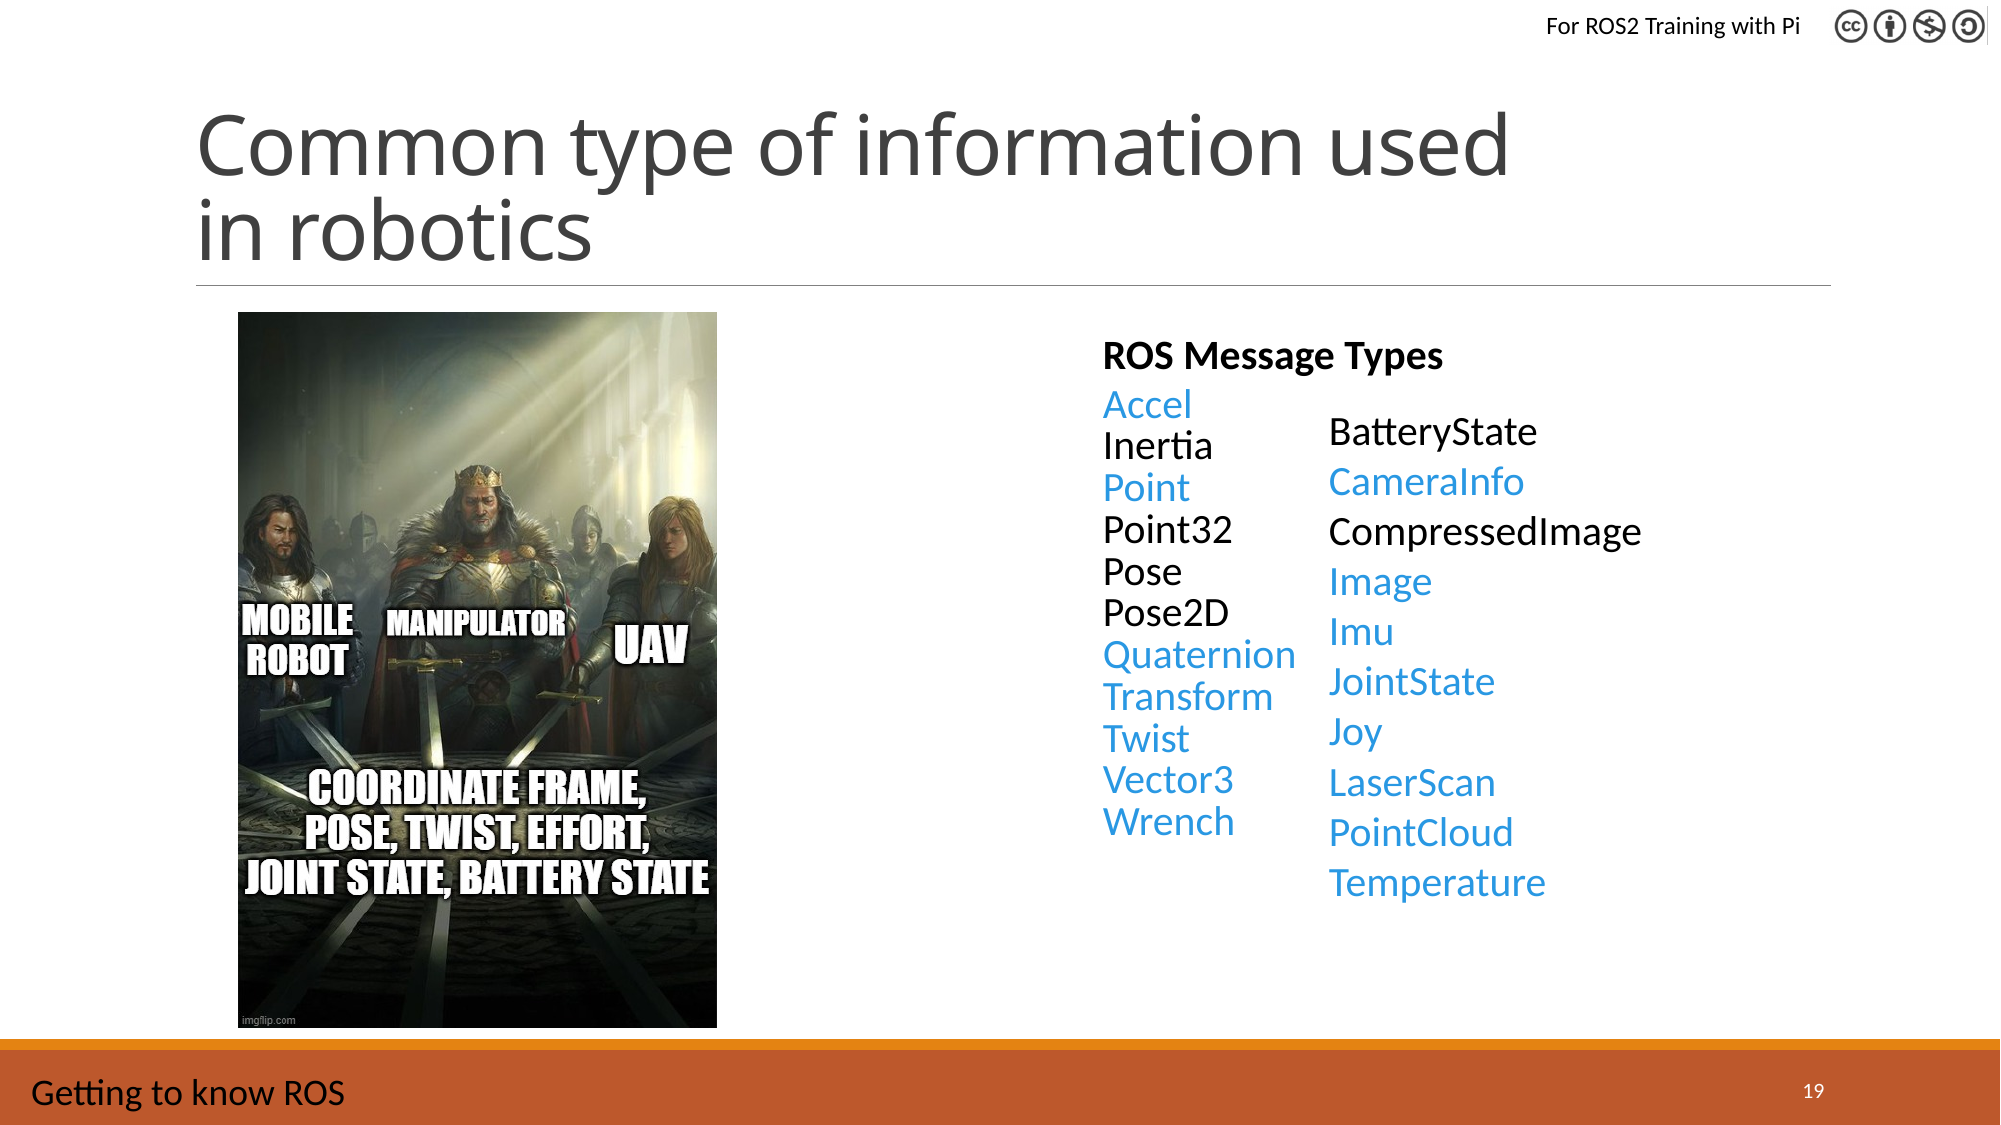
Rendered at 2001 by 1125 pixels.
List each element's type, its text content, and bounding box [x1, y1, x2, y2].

text_box Getting to know ROS [16, 1060, 406, 1121]
title Common type of information used in robotics [180, 47, 1830, 285]
picture [237, 312, 718, 1029]
table_header ROS Message Types [1096, 335, 1839, 383]
text_box BatteryState CameraInfo CompressedImage Image Imu JointState Joy LaserScan PointCloud Temperature [1314, 396, 1723, 957]
slide_number 19 [1624, 1059, 1840, 1120]
text_box For ROS2 Training with Pi [1531, 1, 1889, 47]
table_cell Accel Inertia Point Point32 Pose Pose2D Quaternion Transform Twist Vector3 Wrench [1096, 383, 1839, 1016]
picture [1828, 6, 2001, 46]
